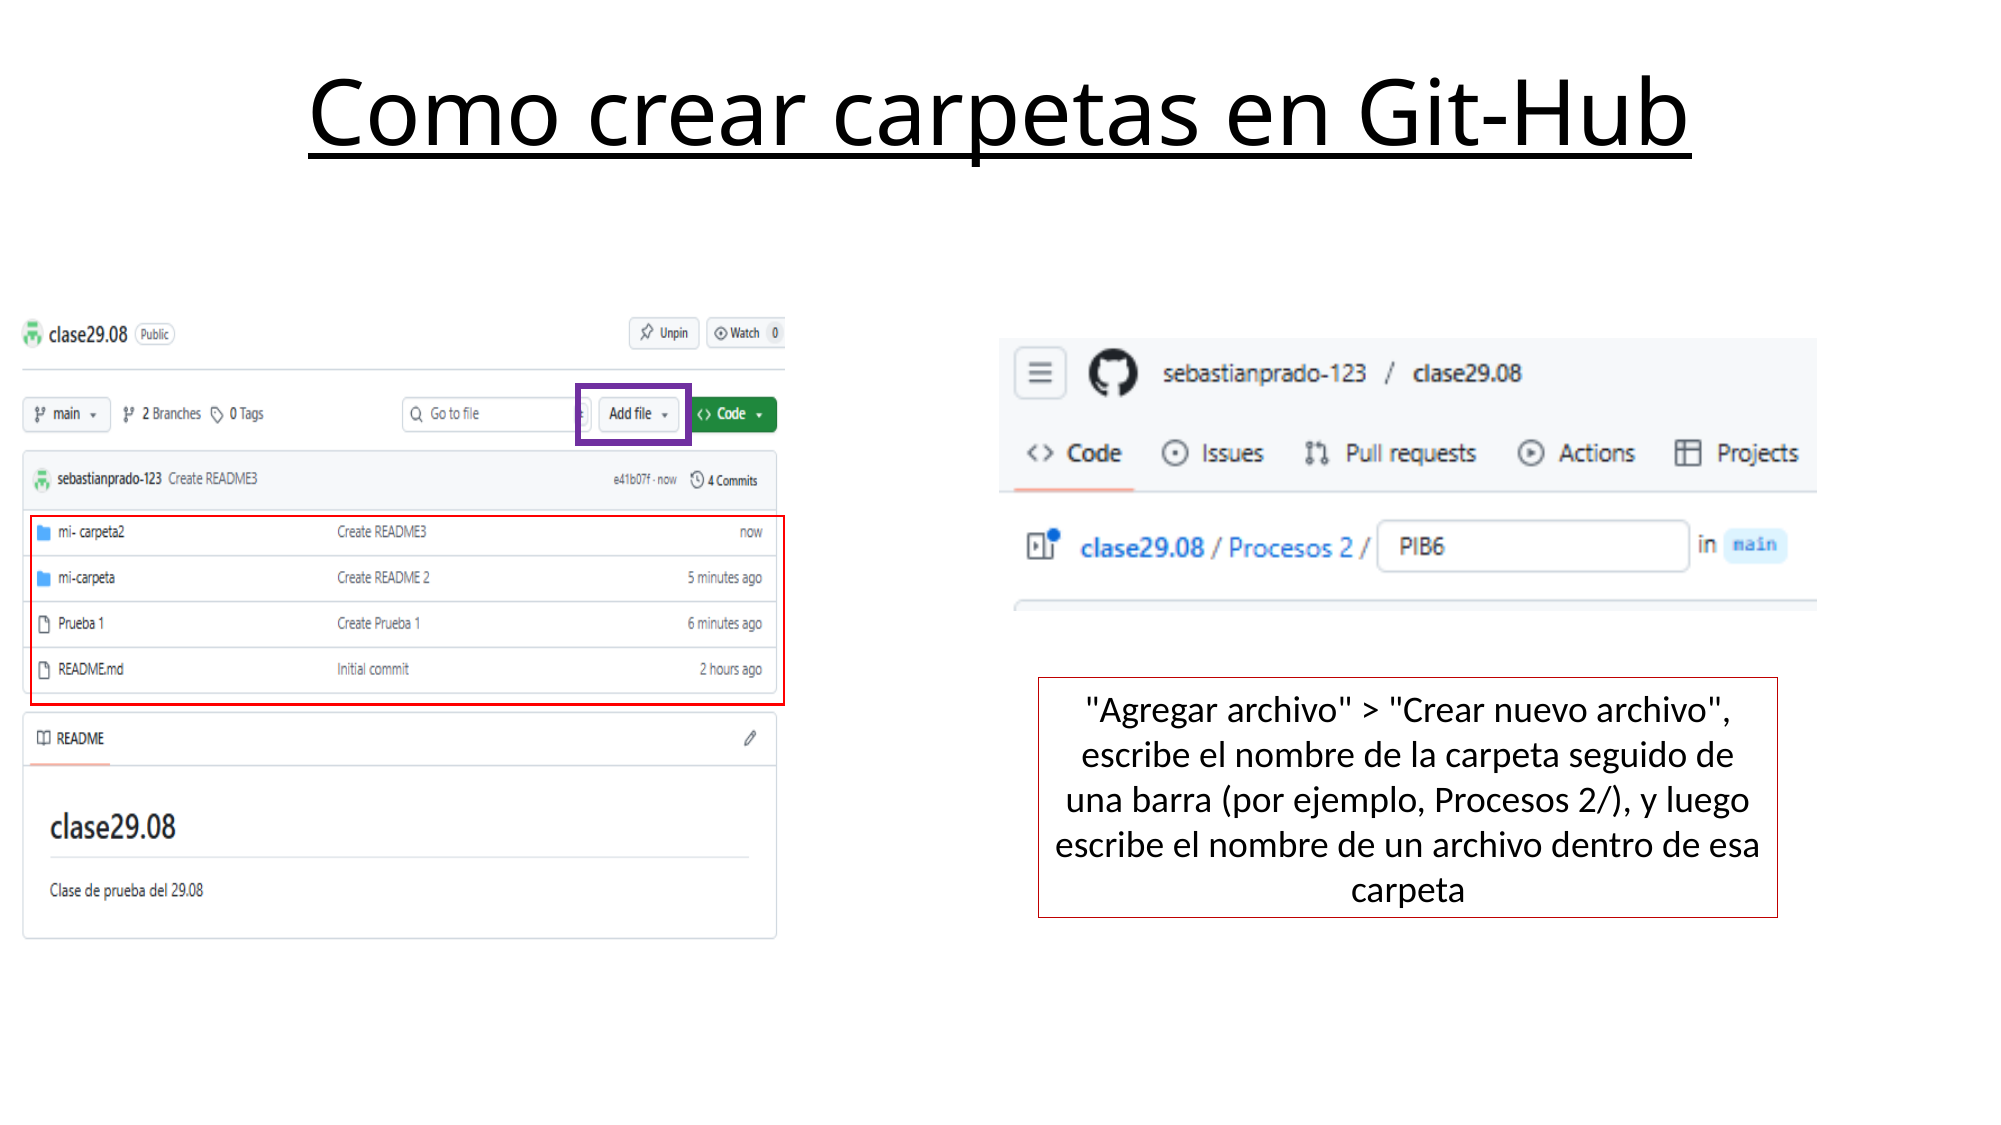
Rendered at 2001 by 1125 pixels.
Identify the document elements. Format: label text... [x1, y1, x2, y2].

text_box "Agregar archivo" > "Crear nuevo archivo", escribe el nombre de la carpeta seguido de una barra (por ejemplo, Procesos 2/), y luego escribe el nombre de un archivo dentro de esa carpeta [1038, 677, 1778, 918]
picture [999, 338, 1817, 611]
picture [0, 304, 785, 969]
text_box Como crear carpetas en Git-Hub [137, 59, 1863, 211]
